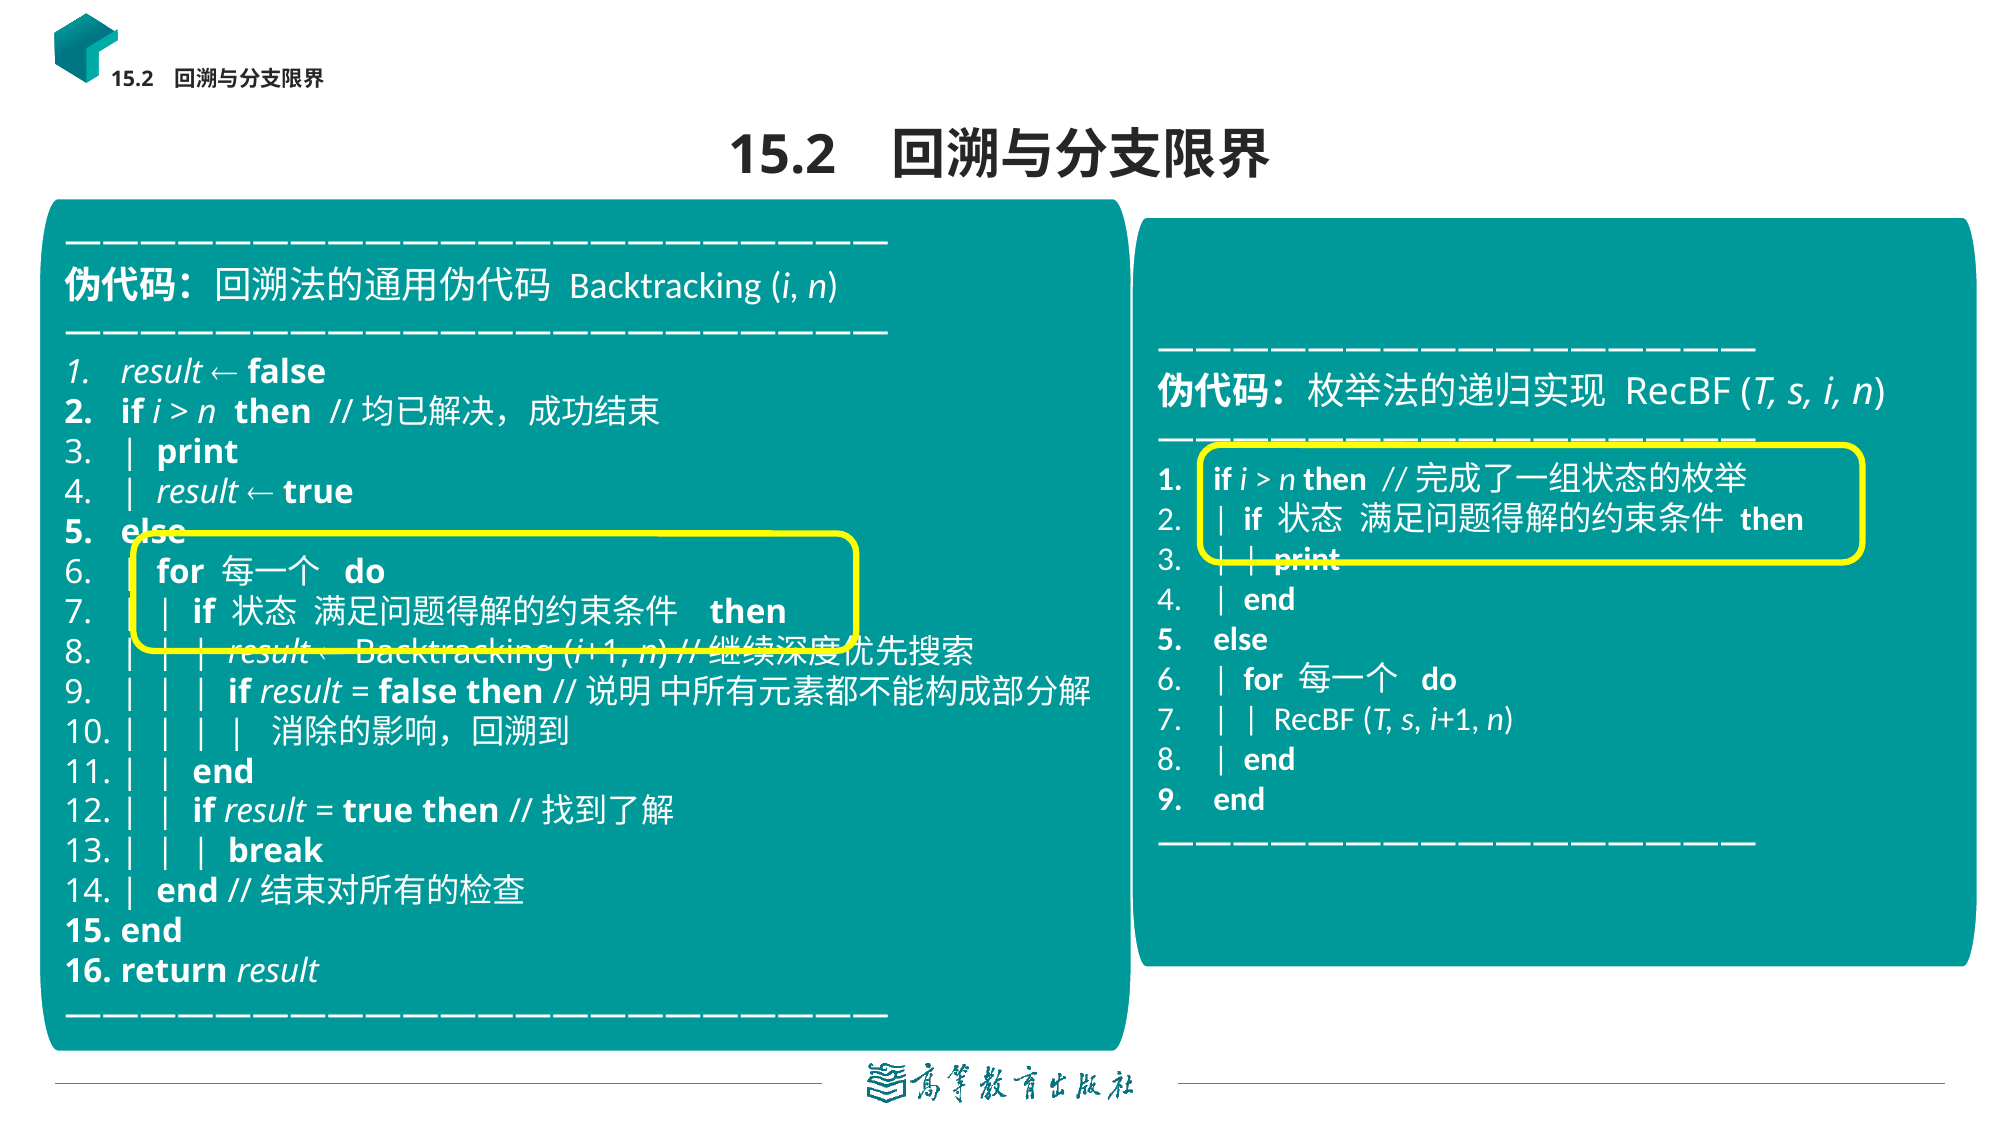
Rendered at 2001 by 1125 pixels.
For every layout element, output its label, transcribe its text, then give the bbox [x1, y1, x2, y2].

text_box [132, 532, 858, 652]
subtitle 15.2 回溯与分支限界 [95, 44, 894, 99]
picture [867, 1063, 1133, 1103]
text_box [1198, 443, 1864, 564]
title 15.2 回溯与分支限界 [137, 92, 1863, 178]
